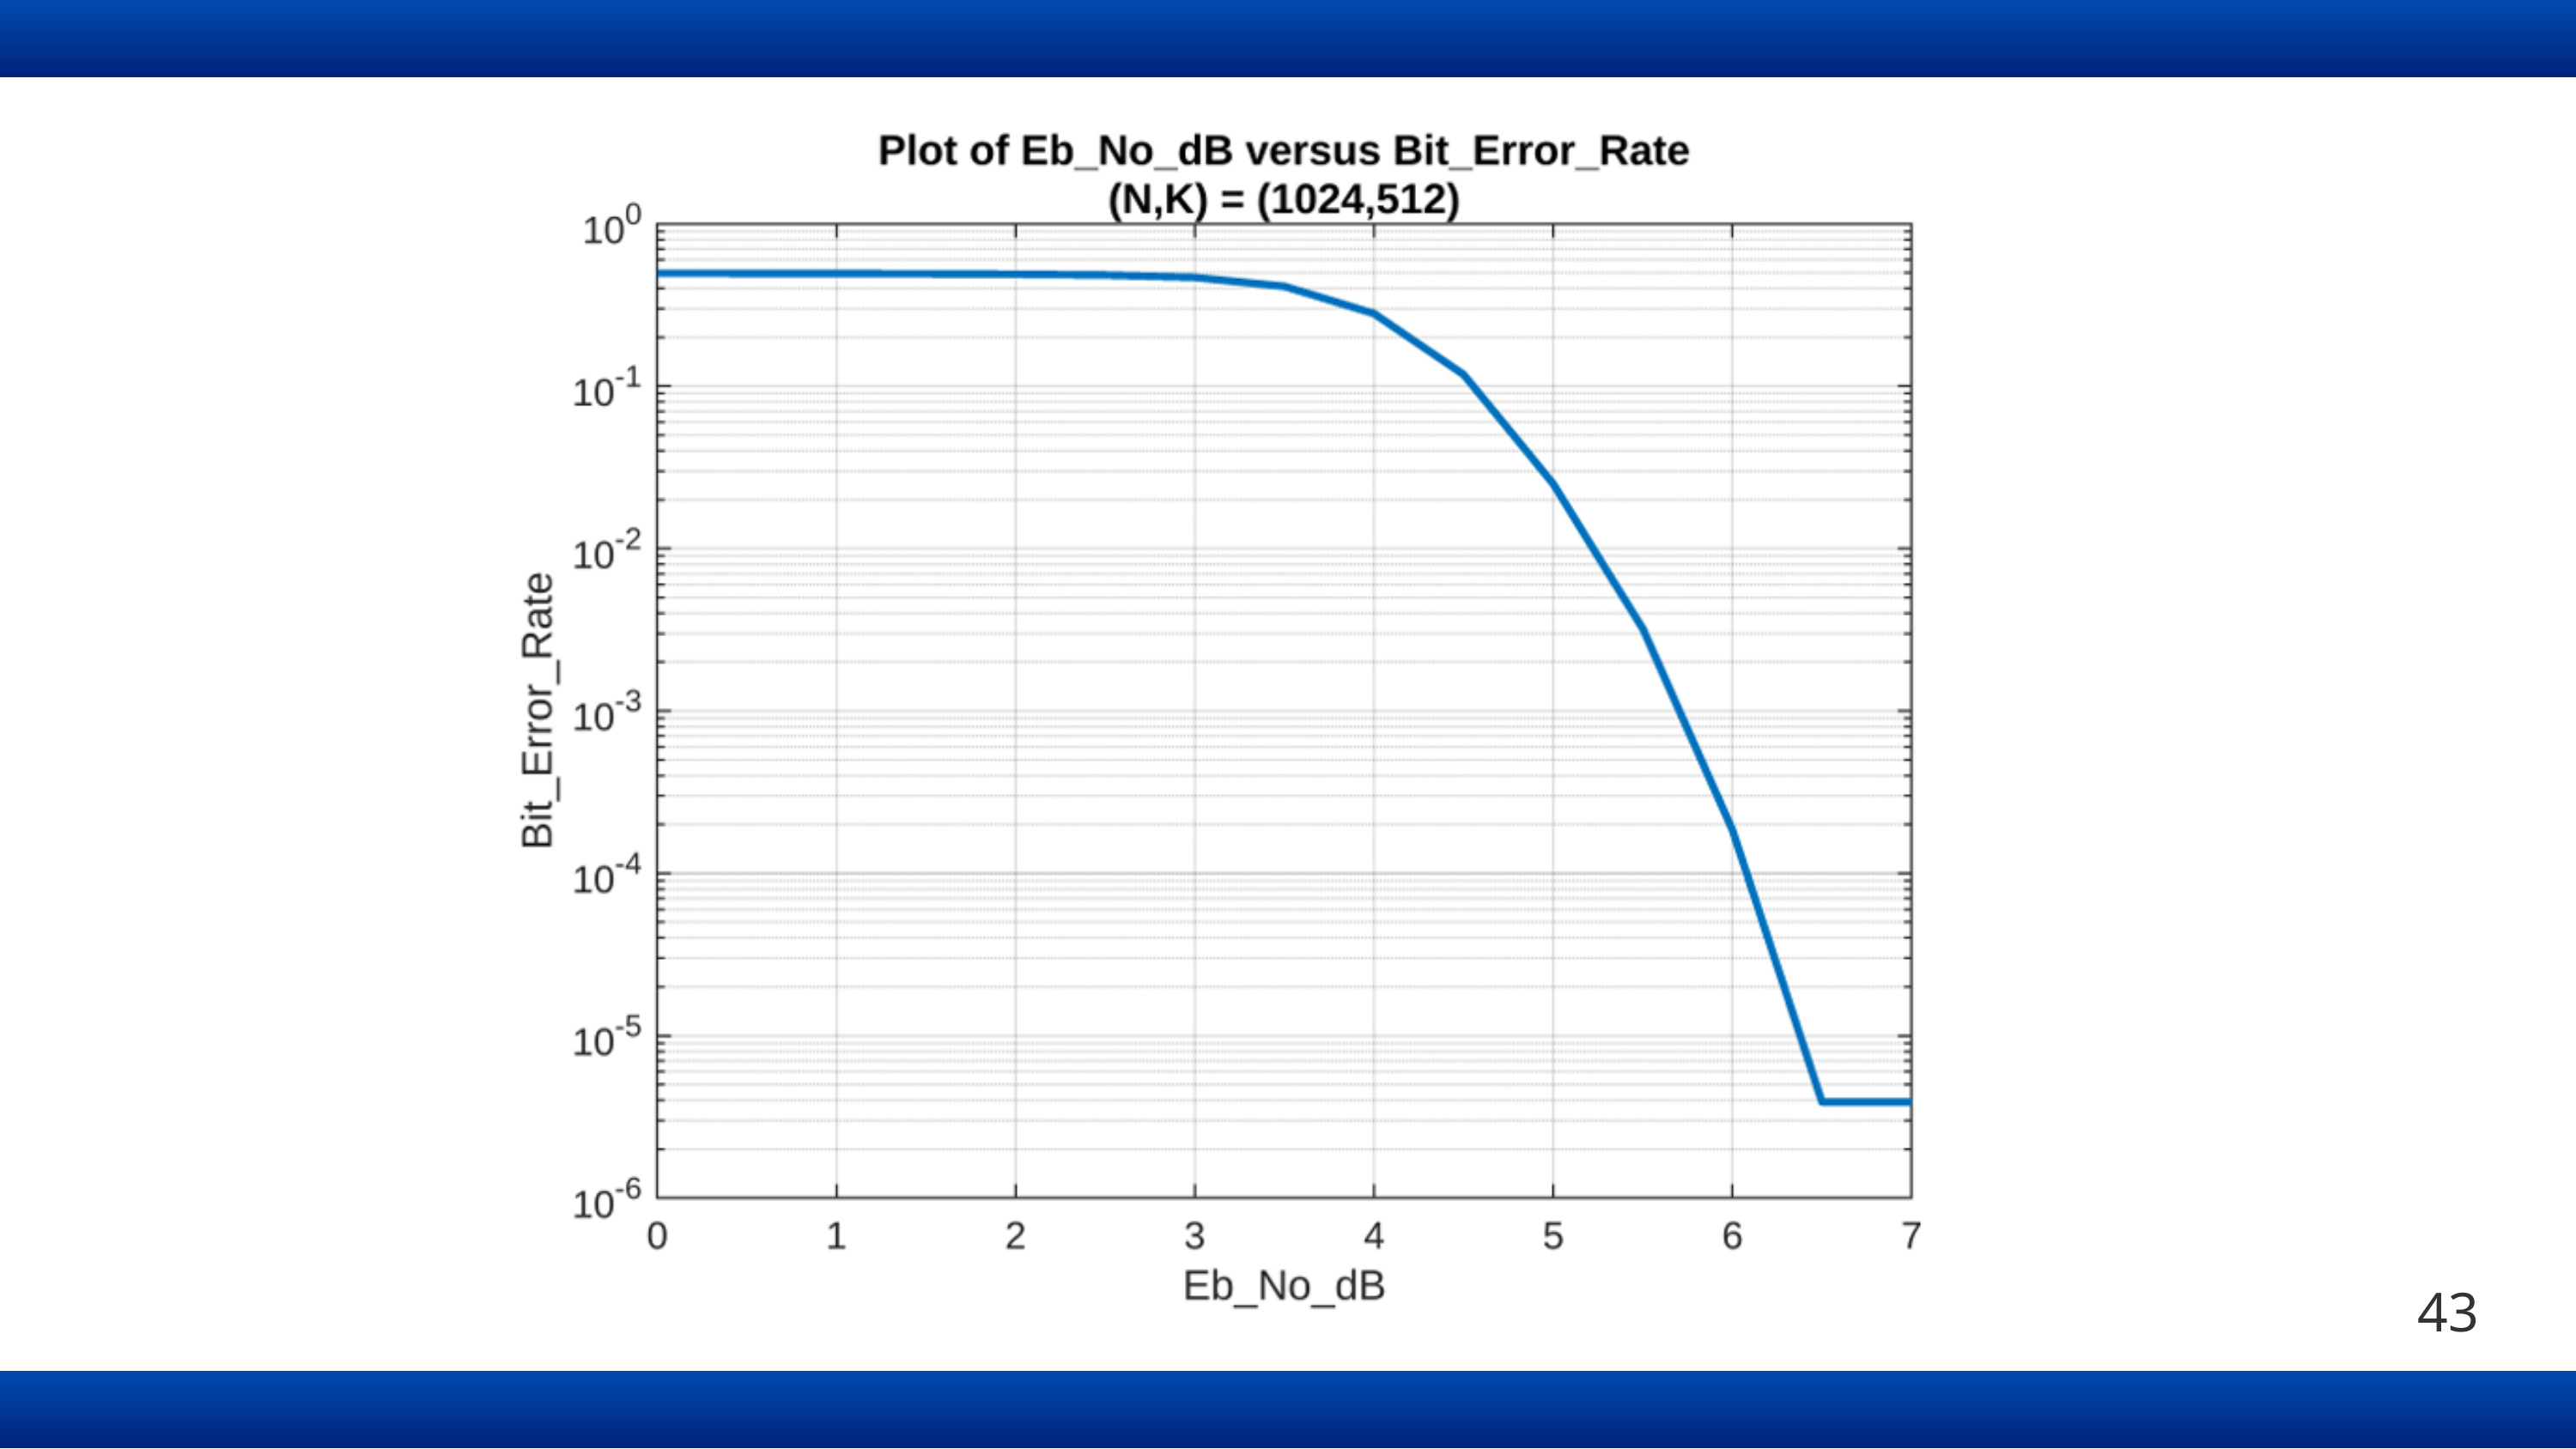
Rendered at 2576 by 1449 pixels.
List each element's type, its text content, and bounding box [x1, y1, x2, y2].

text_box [0, 0, 2576, 78]
text_box [417, 101, 2203, 1347]
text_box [0, 1371, 2576, 1449]
text_box 43 [2383, 1252, 2480, 1343]
